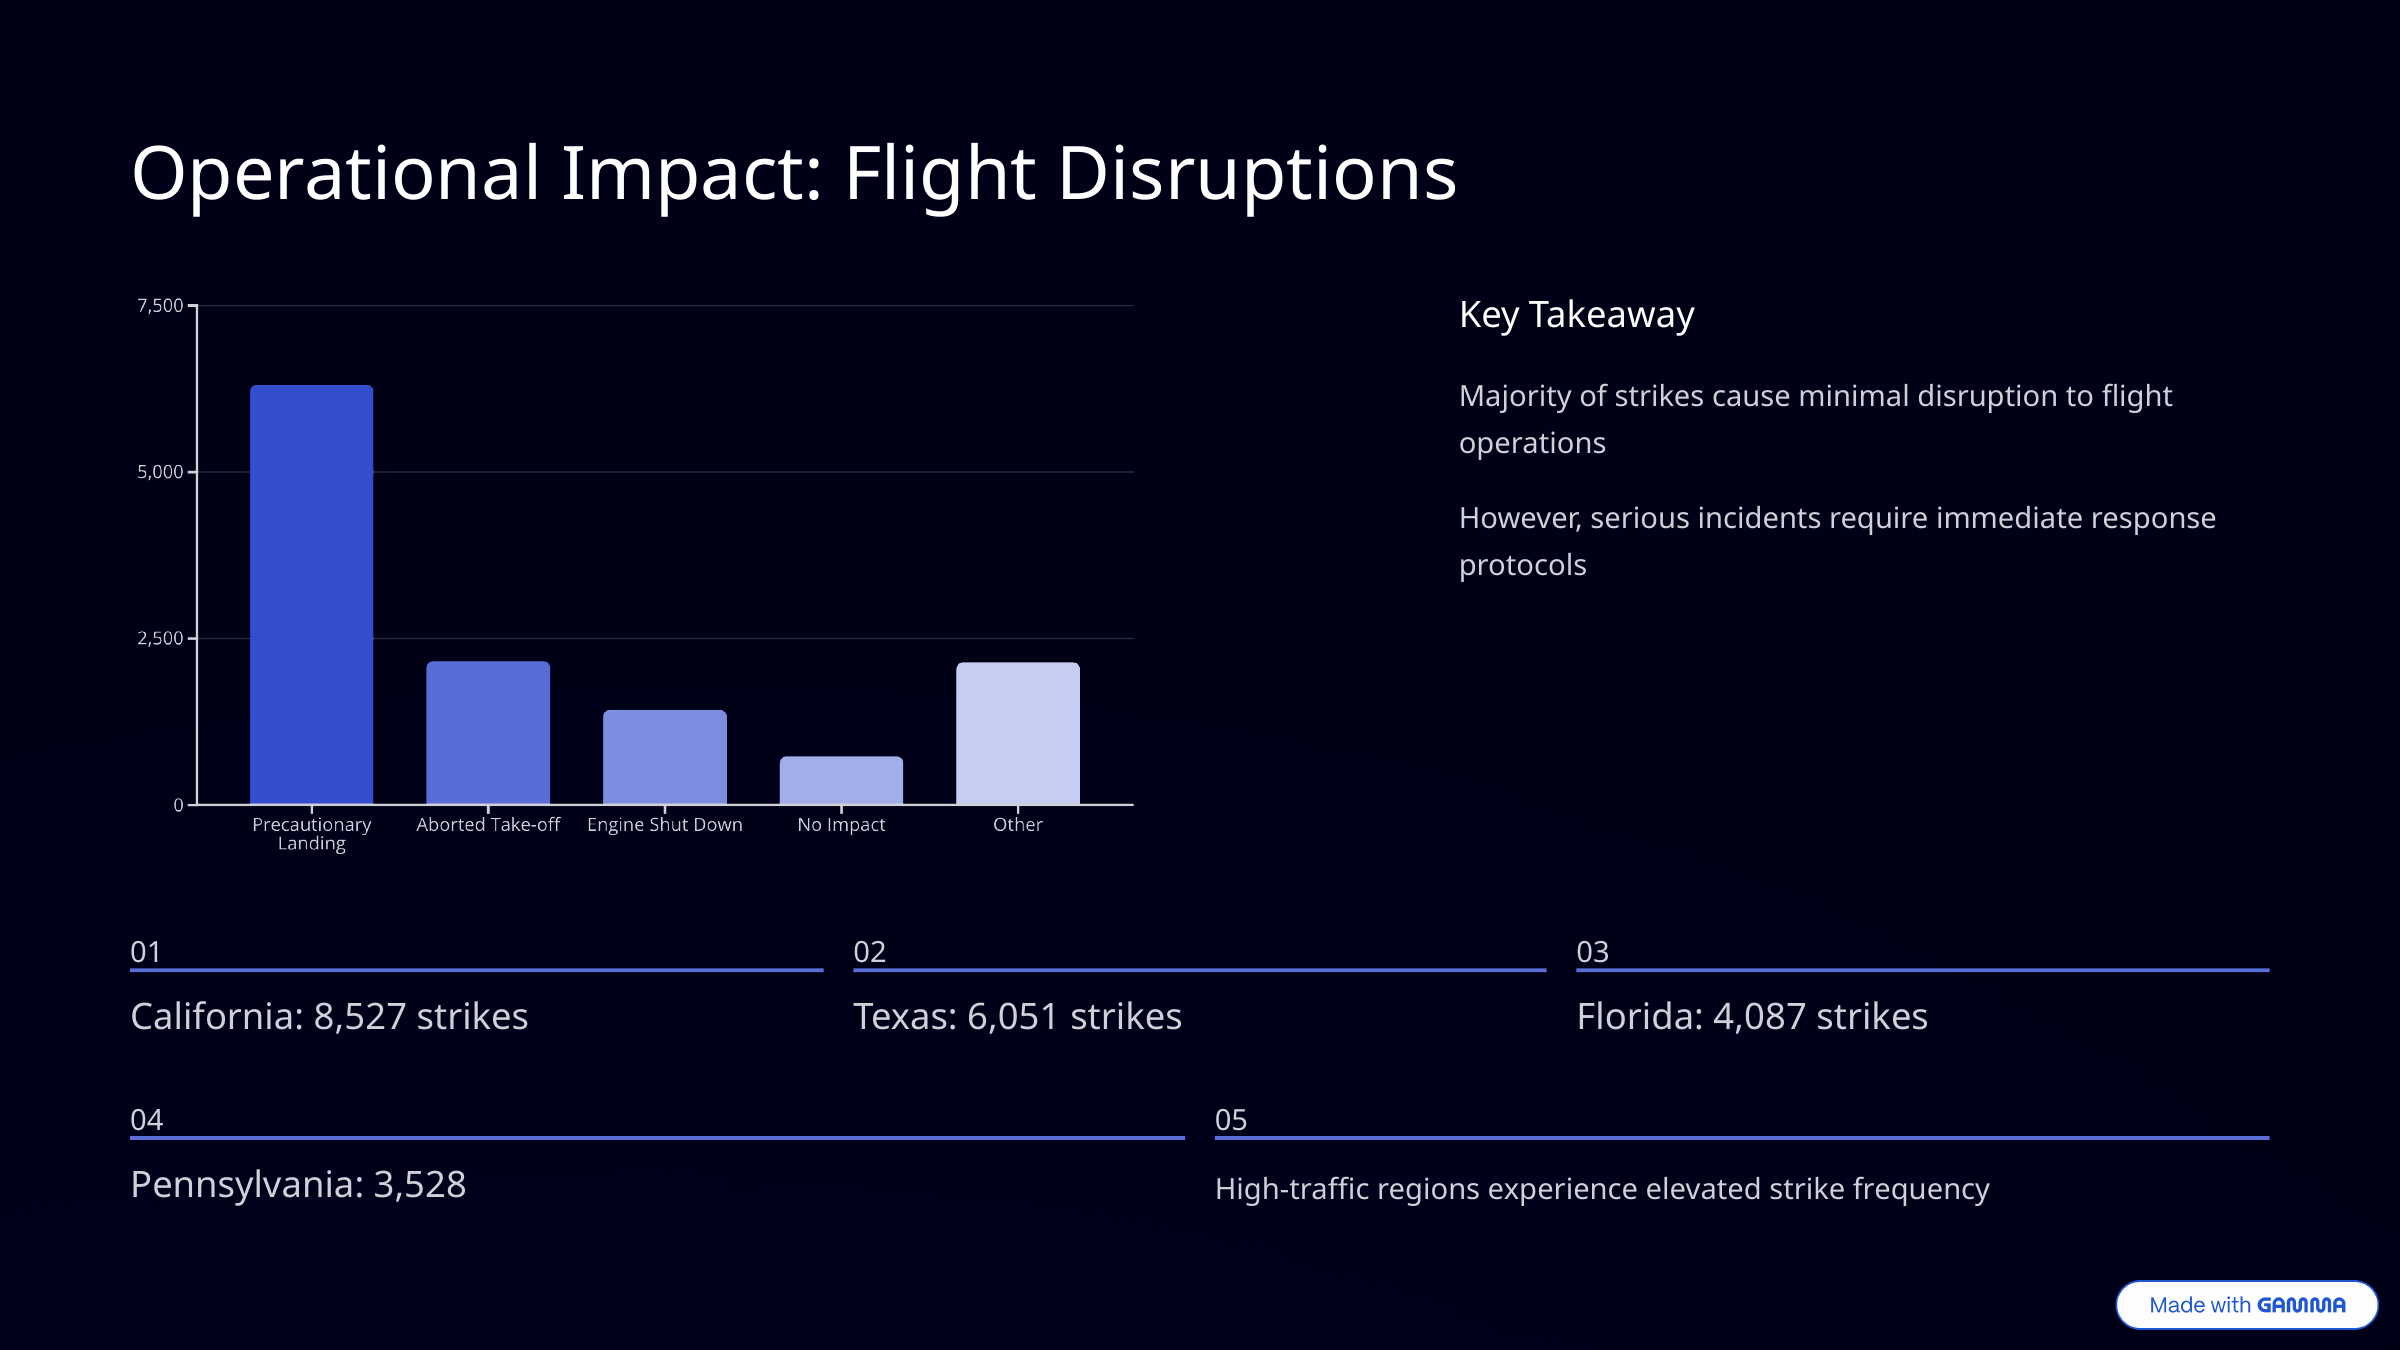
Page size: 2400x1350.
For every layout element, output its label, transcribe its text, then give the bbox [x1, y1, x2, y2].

text_box Pennsylvania: 3,528 [130, 1158, 503, 1206]
text_box High-traffic regions experience elevated strike frequency [1214, 1158, 2270, 1207]
text_box Florida: 4,087 strikes [1576, 990, 1949, 1038]
text_box California: 8,527 strikes [130, 990, 525, 1038]
text_box [130, 968, 824, 973]
text_box [1576, 968, 2270, 973]
text_box 01 [130, 921, 160, 959]
text_box 03 [1576, 921, 1607, 959]
text_box [853, 968, 1547, 973]
text_box [130, 1136, 1186, 1140]
text_box Majority of strikes cause minimal disruption to flight operations [1458, 365, 2271, 461]
text_box Operational Impact: Flight Disruptions [130, 121, 1390, 215]
picture [130, 292, 1134, 855]
text_box However, serious incidents require immediate response protocols [1458, 487, 2271, 583]
text_box 05 [1214, 1089, 1245, 1127]
text_box Key Takeaway [1458, 288, 1831, 336]
text_box [1214, 1136, 2270, 1140]
text_box Texas: 6,051 strikes [853, 990, 1226, 1038]
picture [2106, 1271, 2389, 1339]
text_box 04 [130, 1089, 160, 1127]
text_box 02 [853, 921, 883, 959]
